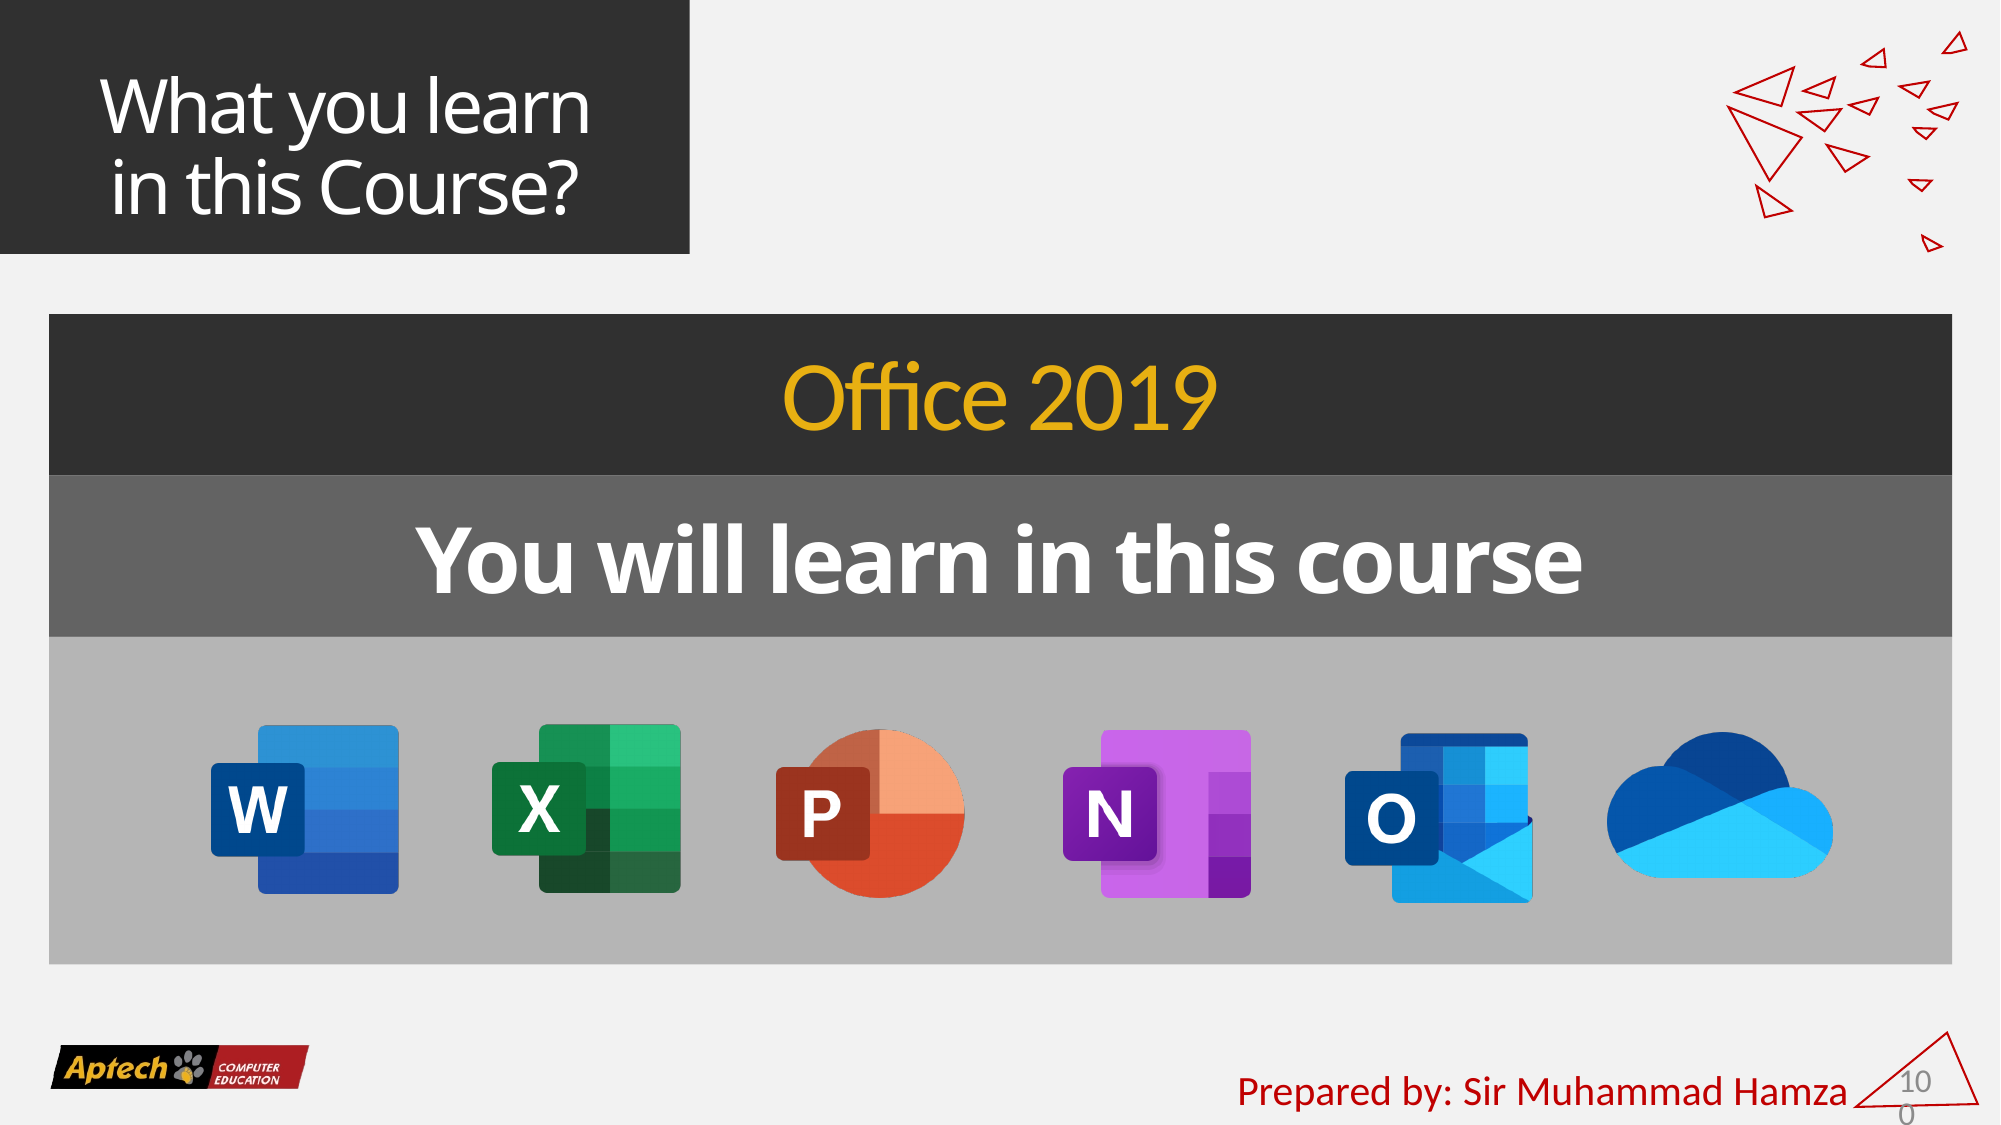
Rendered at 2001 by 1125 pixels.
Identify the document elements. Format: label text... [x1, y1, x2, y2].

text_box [1724, 32, 1968, 252]
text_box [192, 694, 1833, 931]
text_box What you learn in this Course? [0, 0, 690, 254]
text_box [1957, 1053, 1980, 1106]
picture [47, 933, 325, 1089]
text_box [49, 314, 1953, 965]
slide_number 100 [1883, 1037, 1957, 1120]
footer Prepared by: Sir Muhammad Hamza [1205, 1059, 1881, 1120]
text_box [1940, 1030, 1951, 1037]
